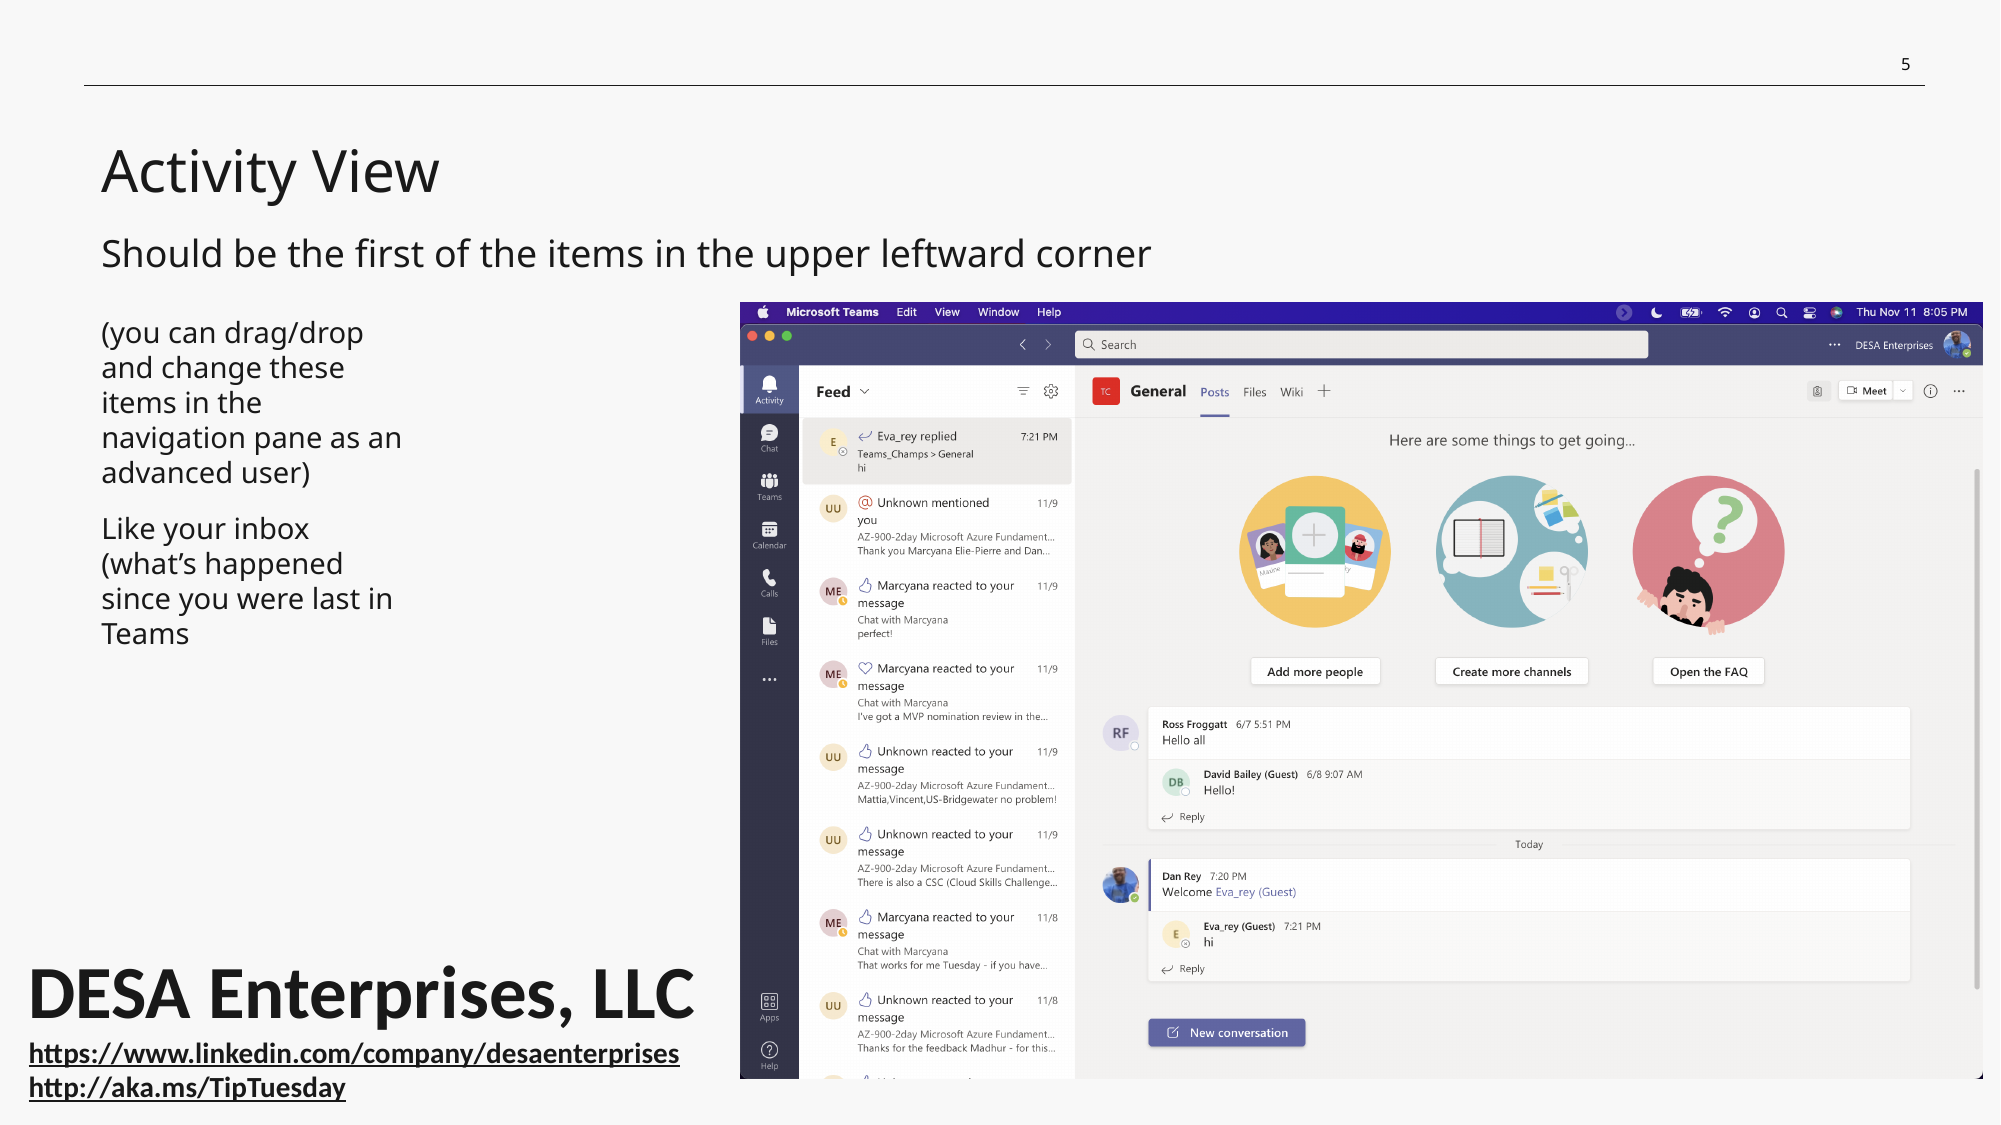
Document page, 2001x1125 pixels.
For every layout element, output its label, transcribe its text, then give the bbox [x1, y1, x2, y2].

picture [740, 302, 1983, 1079]
text_box DESA Enterprises, LLC https://www.linkedin.com/company/desaenterprises http://aka.ms/TipTuesday [13, 936, 164, 1087]
slide_number 5 [1713, 46, 1926, 84]
title Activity View [86, 130, 1928, 218]
list (you can drag/drop and change these items in the navigation pane as an advanced user) Like your inbox (what’s happened since you were last in Teams [86, 307, 418, 976]
list Should be the first of the items in the upper leftward corner [86, 222, 1928, 303]
